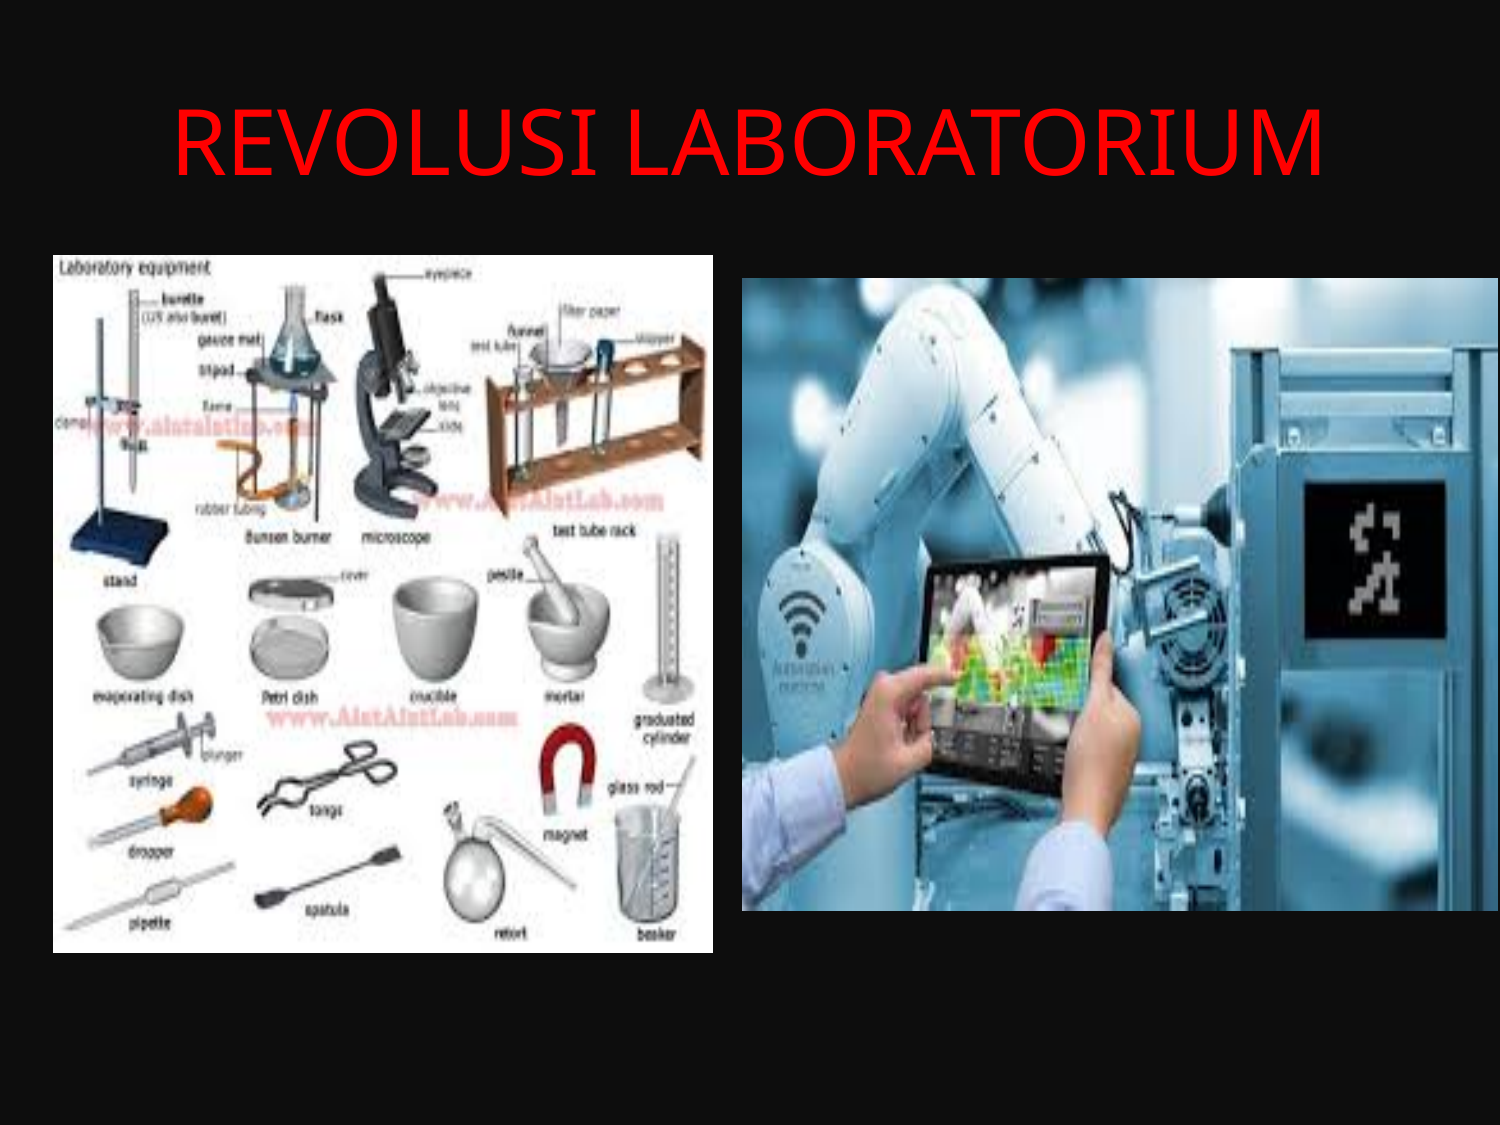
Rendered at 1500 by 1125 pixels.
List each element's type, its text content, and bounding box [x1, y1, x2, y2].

picture [742, 278, 1498, 911]
title REVOLUSI LABORATORIUM [75, 45, 1425, 233]
picture [52, 255, 713, 953]
